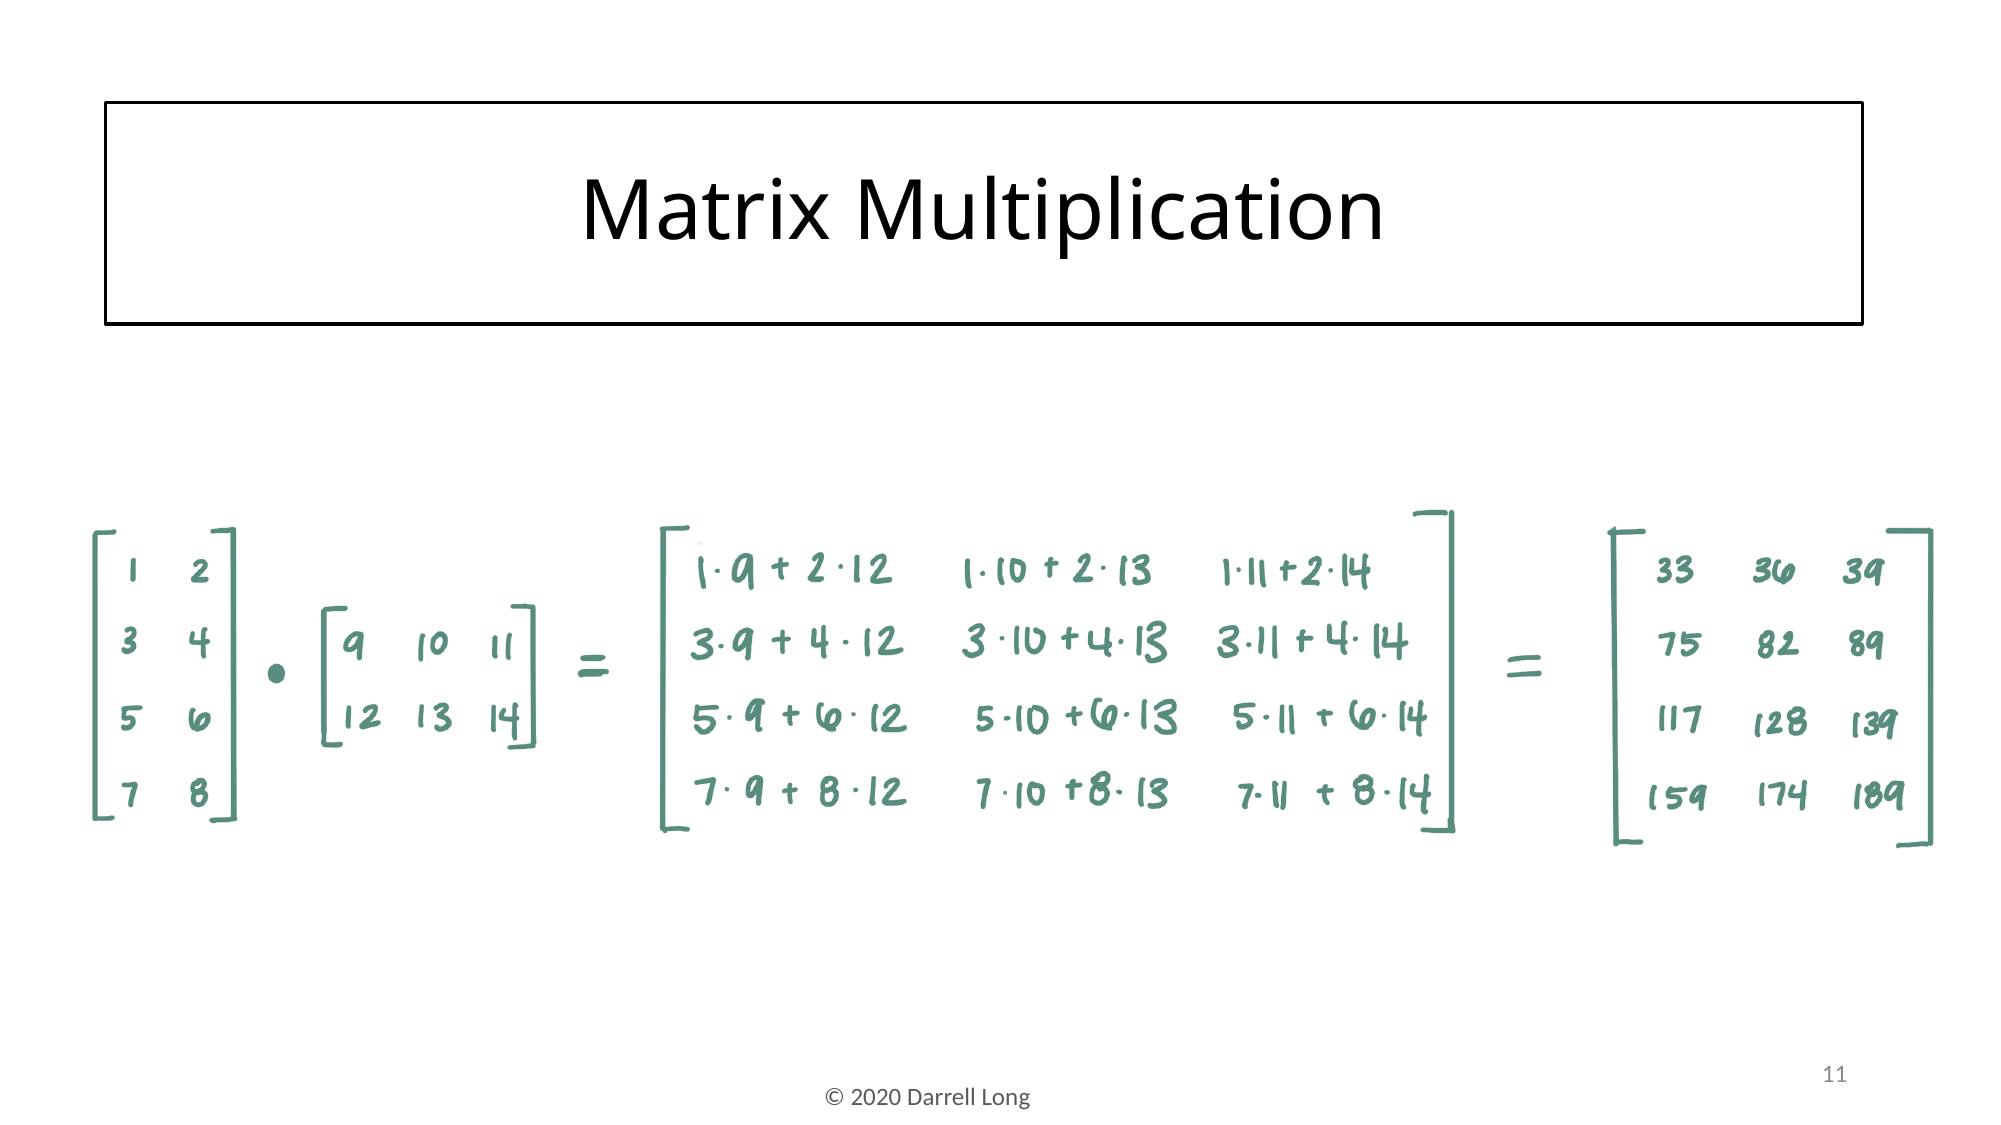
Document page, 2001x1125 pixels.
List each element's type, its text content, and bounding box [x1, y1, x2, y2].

title Matrix Multiplication [105, 102, 1863, 324]
slide_number 11 [1412, 1042, 1863, 1103]
picture [0, 464, 1972, 880]
text_box © 2020 Darrell Long [733, 1065, 1122, 1125]
